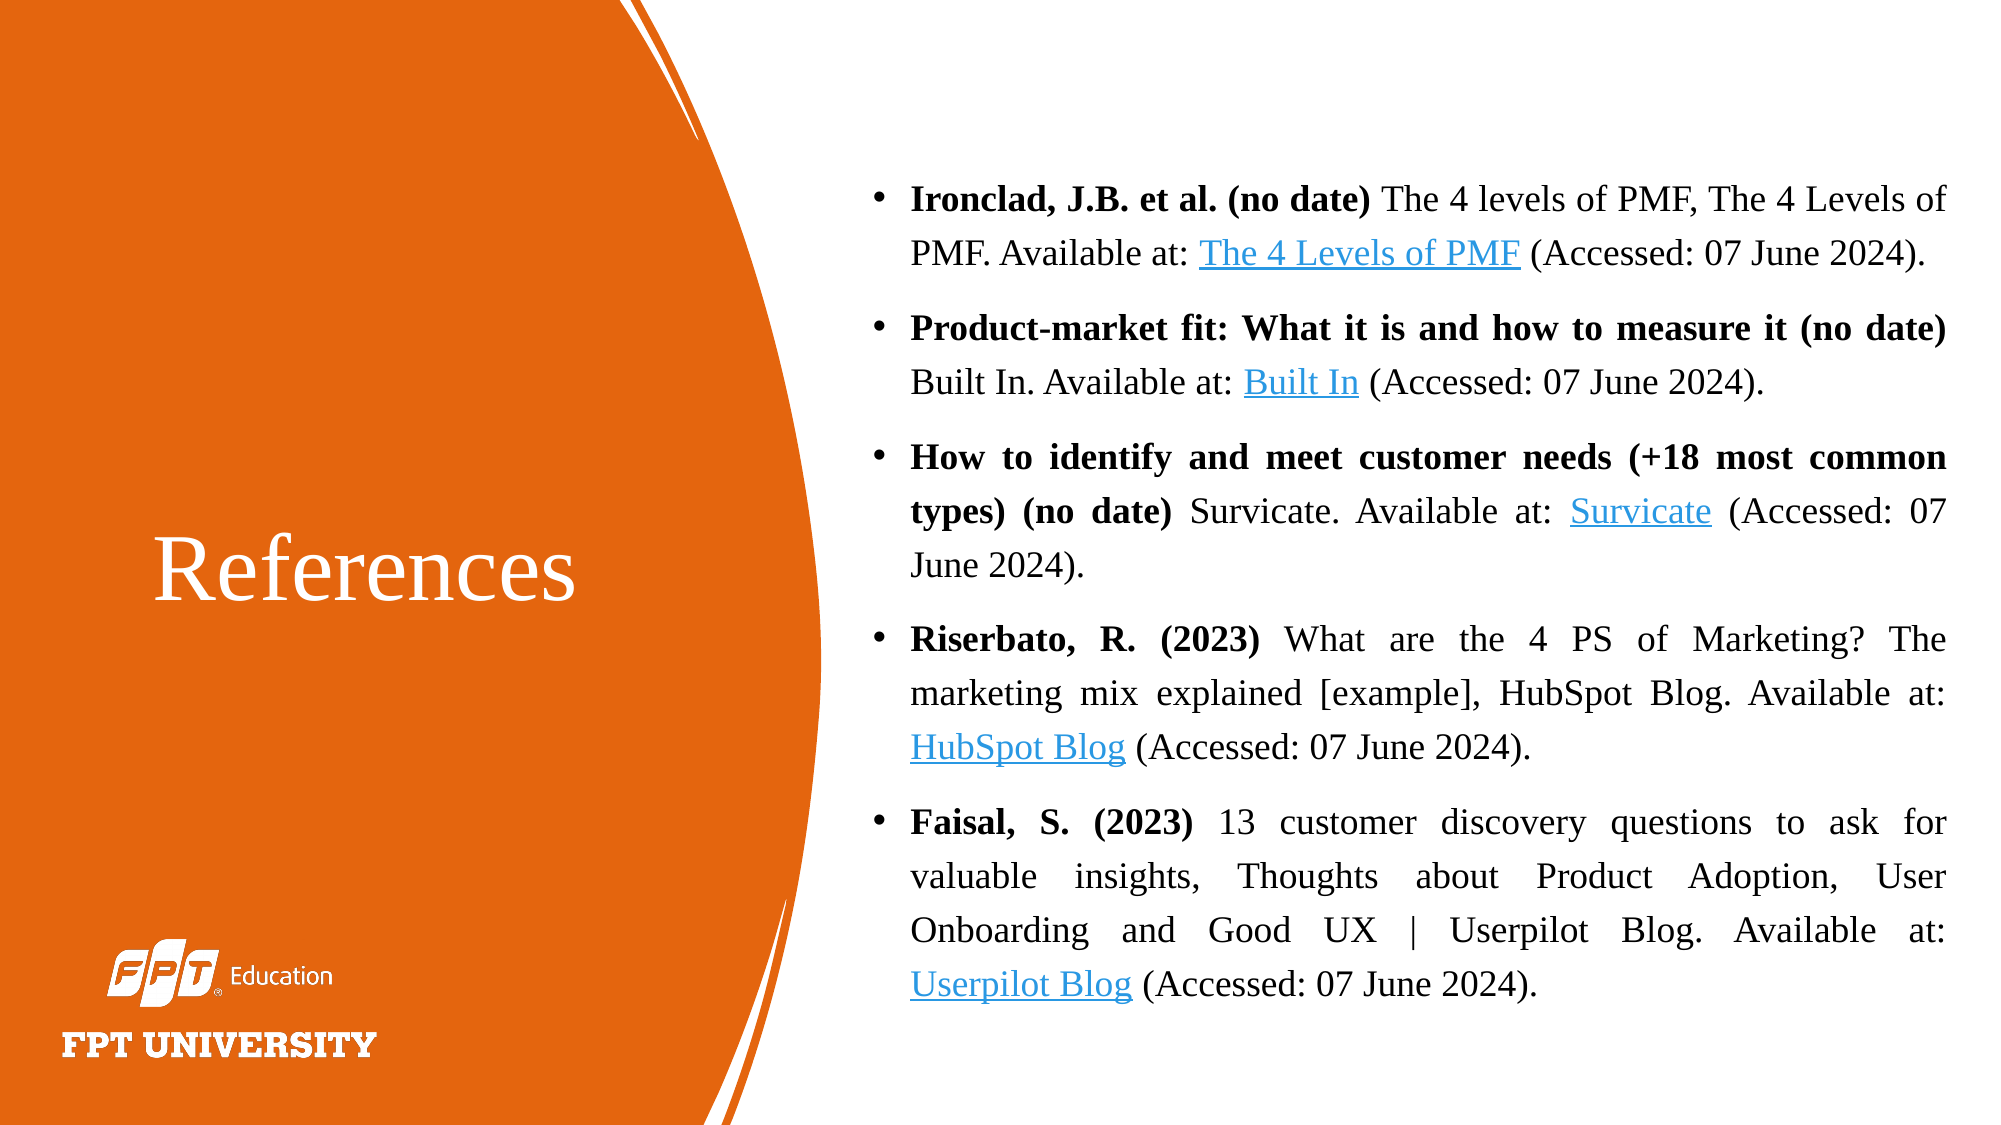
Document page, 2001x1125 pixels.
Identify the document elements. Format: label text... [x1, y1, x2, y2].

title References [138, 105, 660, 1020]
text_box [0, 0, 822, 1125]
picture [61, 939, 377, 1059]
text_box [621, 0, 692, 126]
list Ironclad, J.B. et al. (no date) The 4 levels of PMF, The 4 Levels of PMF. Available at: The 4 Levels of PMF (Accessed: 07 June 2024). Product-market fit: What it is and how to measure it (no date) Built In. Available at: Built In (Accessed: 07 June 2024). How to identify and meet customer needs (+18 most common types) (no date) Survicate. Available at: Survicate (Accessed: 07 June 2024). Riserbato, R. (2023) What are the 4 PS of Marketing? The marketing mix explained [example], HubSpot Blog. Available at: HubSpot Blog (Accessed: 07 June 2024). Faisal, S. (2023) 13 customer discovery questions to ask for valuable insights, Thoughts about Product Adoption, User Onboarding and Good UX | Userpilot Blog. Available at: Userpilot Blog (Accessed: 07 June 2024). [858, 114, 1963, 1114]
text_box [641, 0, 2000, 1125]
